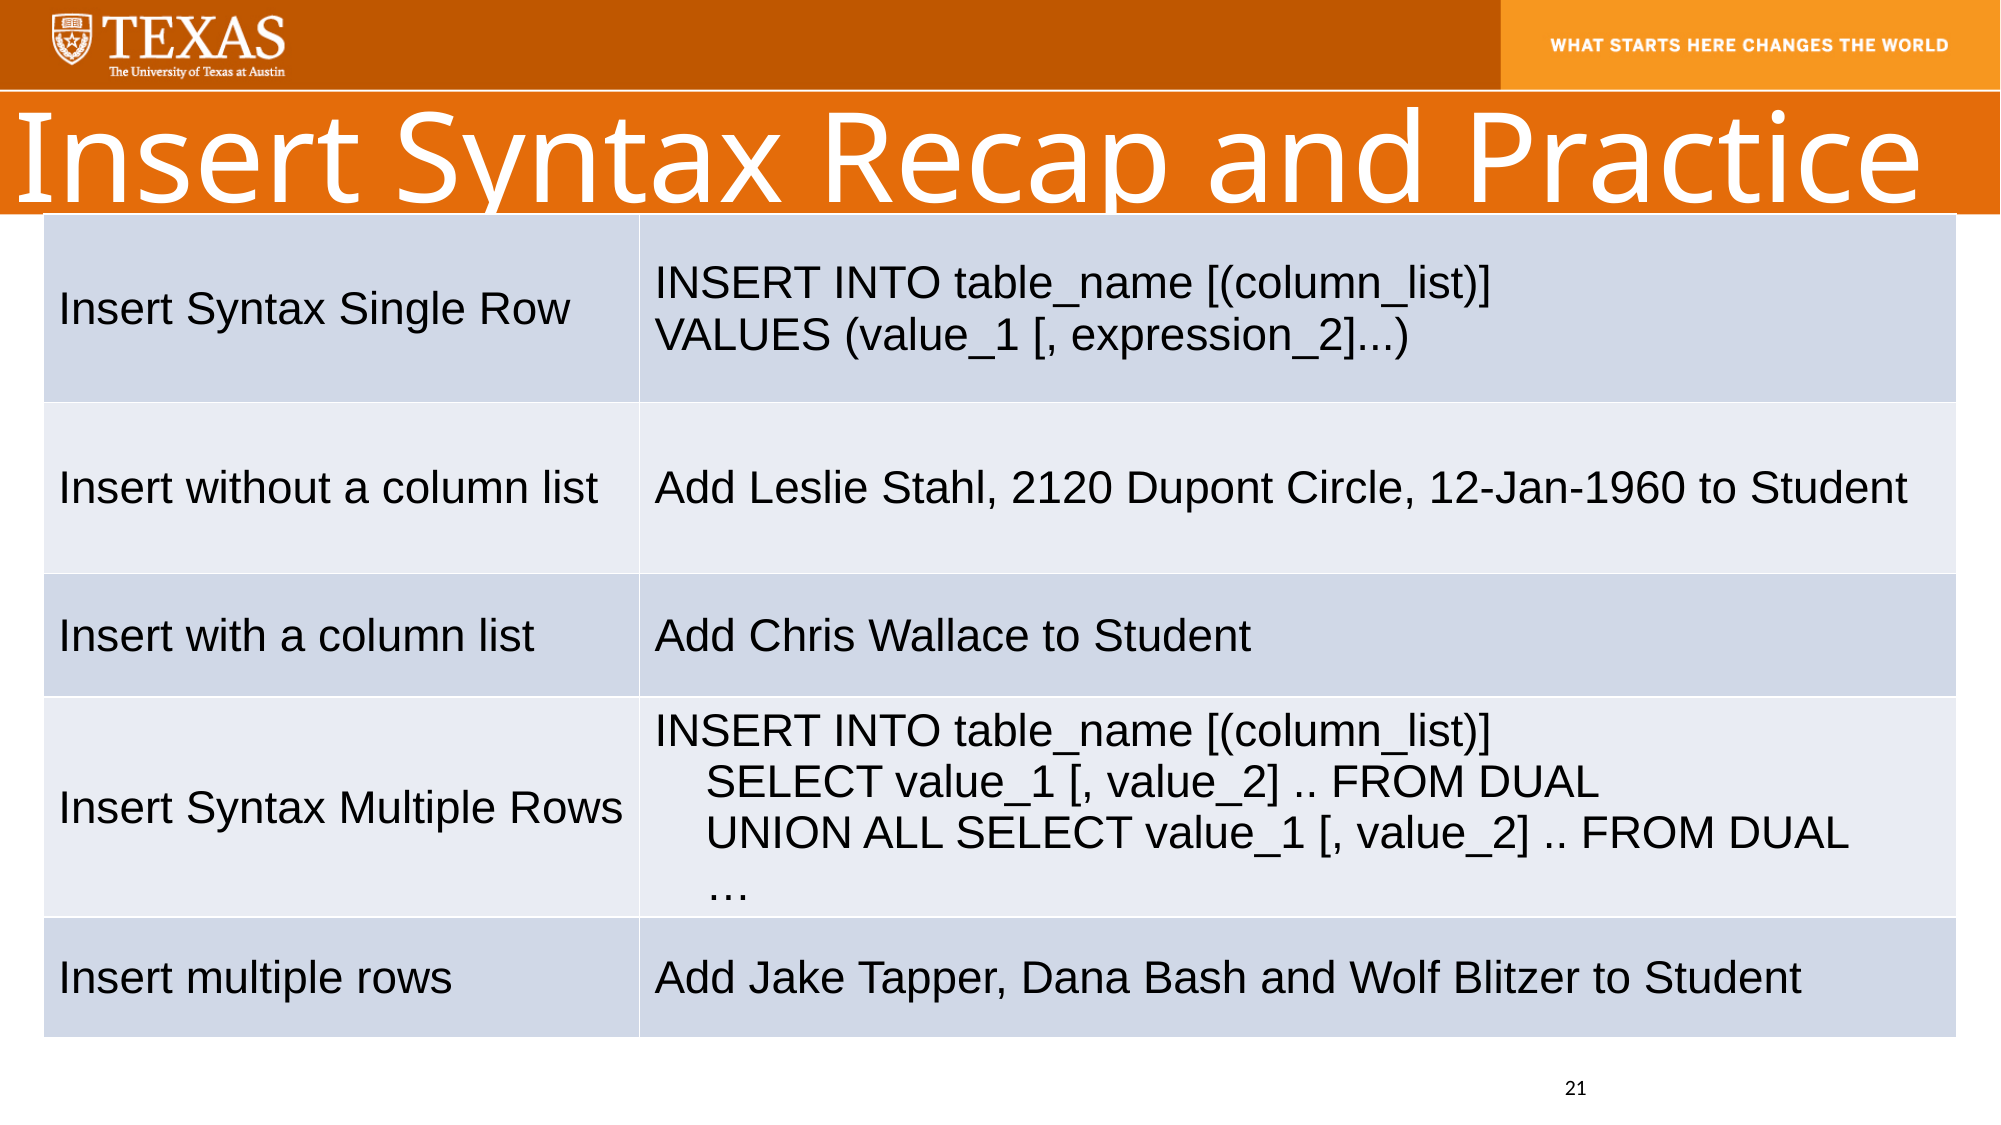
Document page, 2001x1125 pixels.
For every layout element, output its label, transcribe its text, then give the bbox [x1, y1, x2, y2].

table_cell Add Leslie Stahl, 2120 Dupont Circle, 12-Jan-1960 to Student [640, 403, 1956, 573]
table_cell Insert with a column list [44, 574, 639, 696]
table_cell Add Jake Tapper, Dana Bash and Wolf Blitzer to Student [640, 918, 1956, 1037]
table_cell Add Chris Wallace to Student [640, 574, 1956, 696]
picture [0, 0, 2001, 1125]
table_header Insert Syntax Single Row [44, 215, 639, 402]
table_cell INSERT INTO table_name [(column_list)] SELECT value_1 [, value_2] .. FROM DUAL UNION ALL SELECT value_1 [, value_2] .. FROM DUAL … [640, 698, 1956, 916]
slide_number 21 [1550, 1066, 2000, 1125]
table_cell Insert Syntax Multiple Rows [44, 698, 639, 916]
text_box Insert Syntax Recap and Practice [0, 89, 2000, 216]
table_header INSERT INTO table_name [(column_list)] VALUES (value_1 [, expression_2]...) [640, 215, 1956, 402]
table_cell Insert without a column list [44, 403, 639, 573]
table_cell Insert multiple rows [44, 918, 639, 1037]
